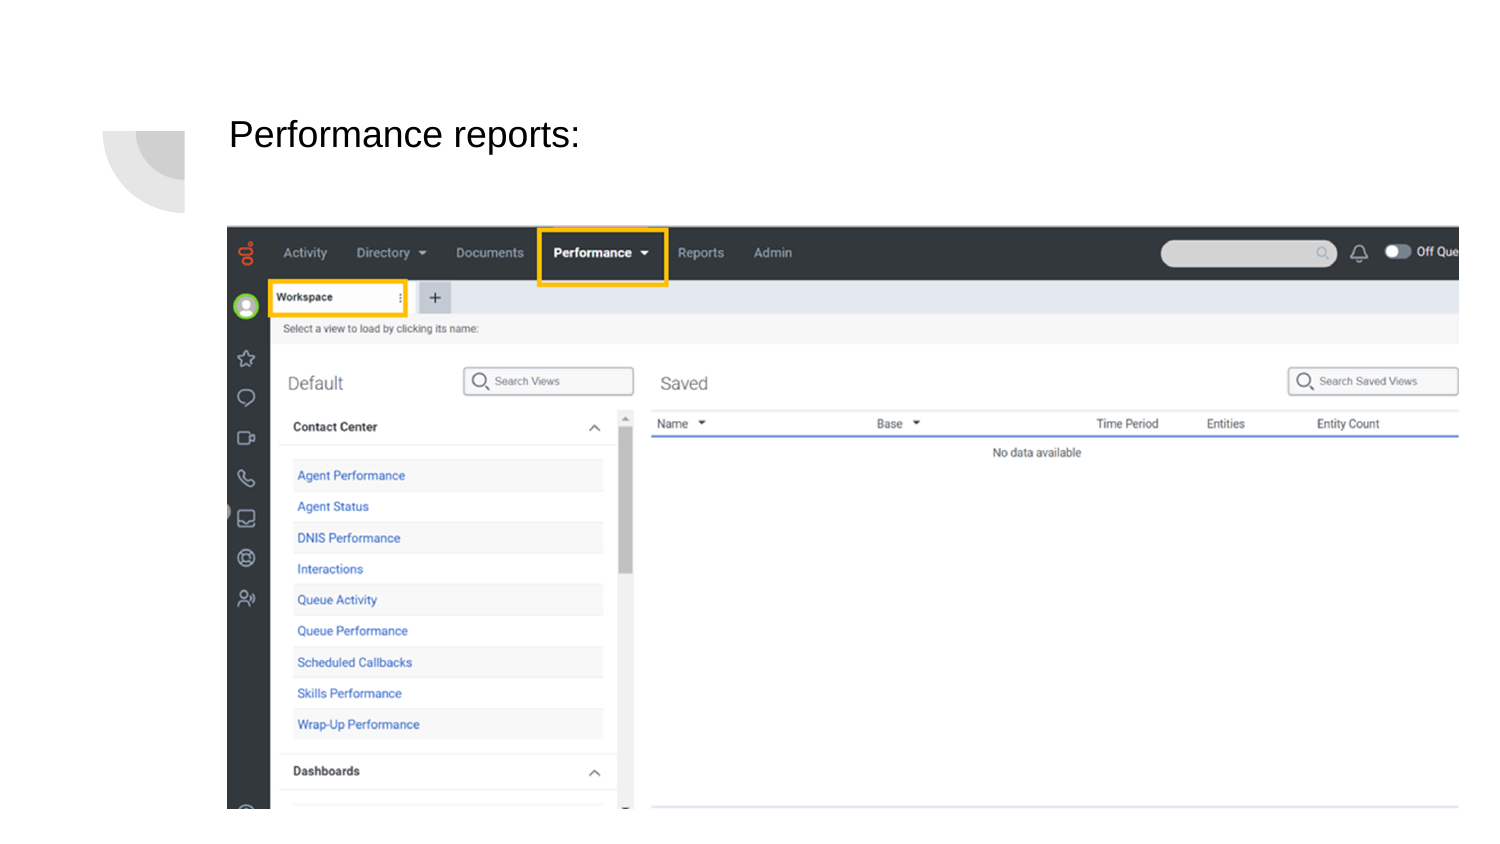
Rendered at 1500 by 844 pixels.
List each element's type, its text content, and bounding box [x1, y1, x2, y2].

picture [227, 225, 1460, 809]
title Performance reports: [213, 98, 1368, 263]
